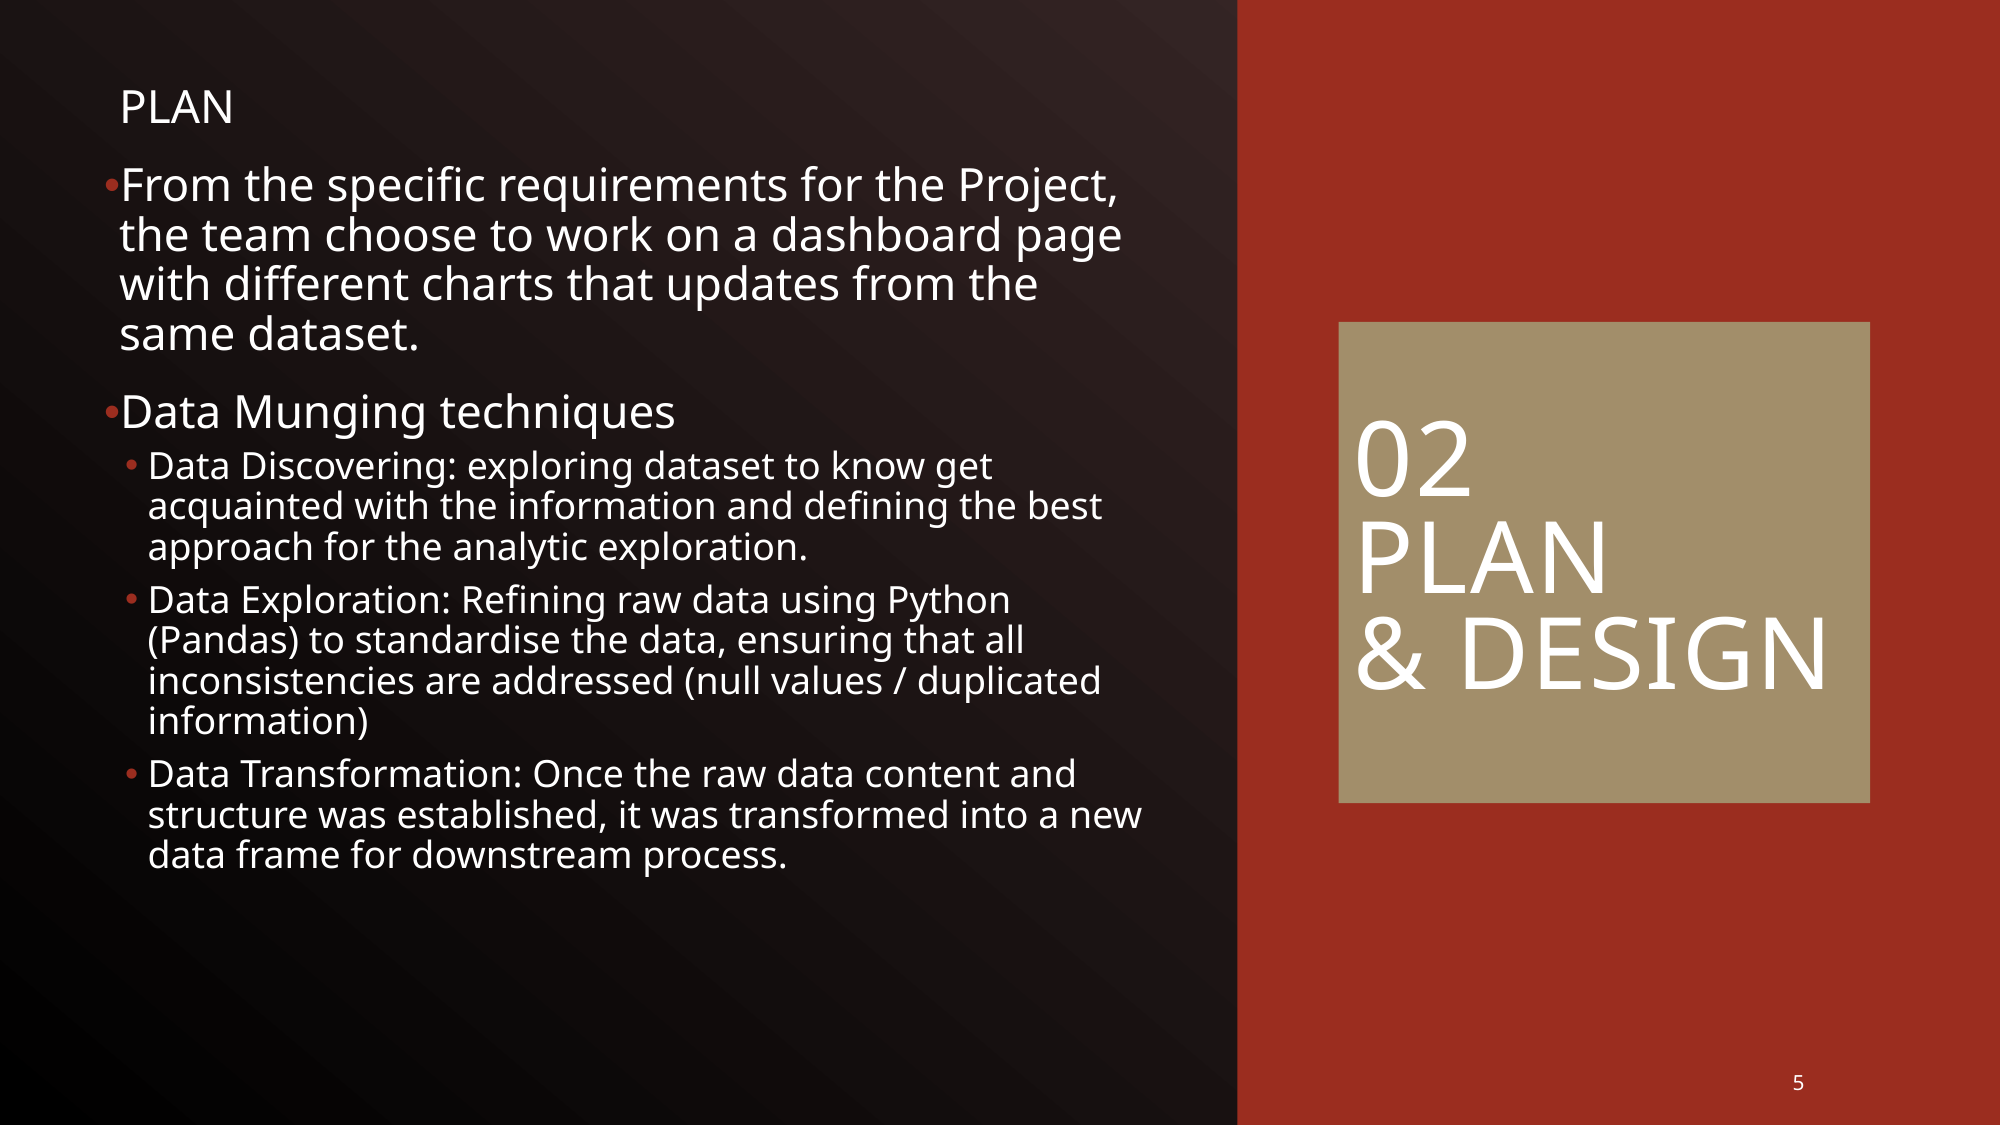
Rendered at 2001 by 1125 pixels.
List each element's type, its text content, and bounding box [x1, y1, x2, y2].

text_box [0, 0, 1236, 1125]
slide_number 5 [1777, 1061, 1938, 1107]
title 02 Plan & design [1338, 321, 1871, 804]
list PLAN From the specific requirements for the Project, the team choose to work on a dashboard page with different charts that updates from the same dataset. Data Munging techniques Data Discovering: exploring dataset to know get acquainted with the information and defining the best approach for the analytic exploration. Data Exploration: Refining raw data using Python (Pandas) to standardise the data, ensuring that all inconsistencies are addressed (null values / duplicated information) Data Transformation: Once the raw data content and structure was established, it was transformed into a new data frame for downstream process. [96, 76, 1173, 1035]
text_box [1236, 0, 2000, 1125]
